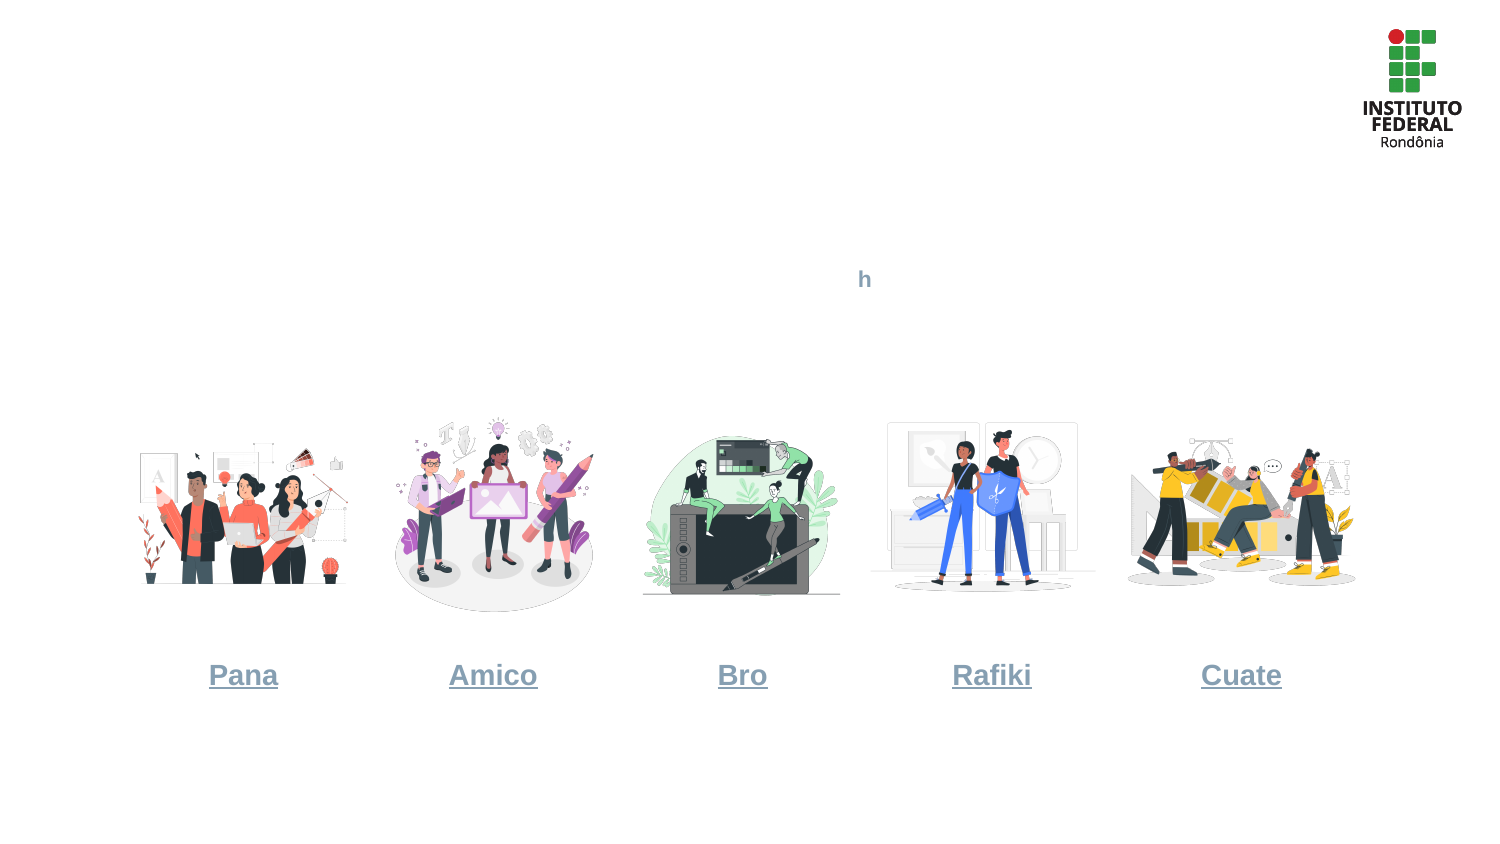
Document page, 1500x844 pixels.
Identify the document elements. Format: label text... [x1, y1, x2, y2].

text_box Pana [144, 646, 343, 697]
picture [118, 427, 369, 595]
picture [870, 419, 1096, 604]
picture [625, 412, 852, 610]
text_box Bro [643, 646, 842, 697]
picture [1101, 412, 1382, 610]
picture [1358, 22, 1467, 154]
text_box Rafiki [893, 646, 1091, 697]
text_box Amico [394, 646, 592, 697]
picture [389, 406, 599, 616]
text_box Cuate [1142, 646, 1341, 697]
title Storyset [118, 83, 1382, 163]
text_box Create your Story with our illustrated concepts. Choose the style you like the most, edit its colors, pick the background and layers you want to show and bring them to life with the animator panel! It will boost your presentation. Check out how it works. [214, 194, 1285, 335]
